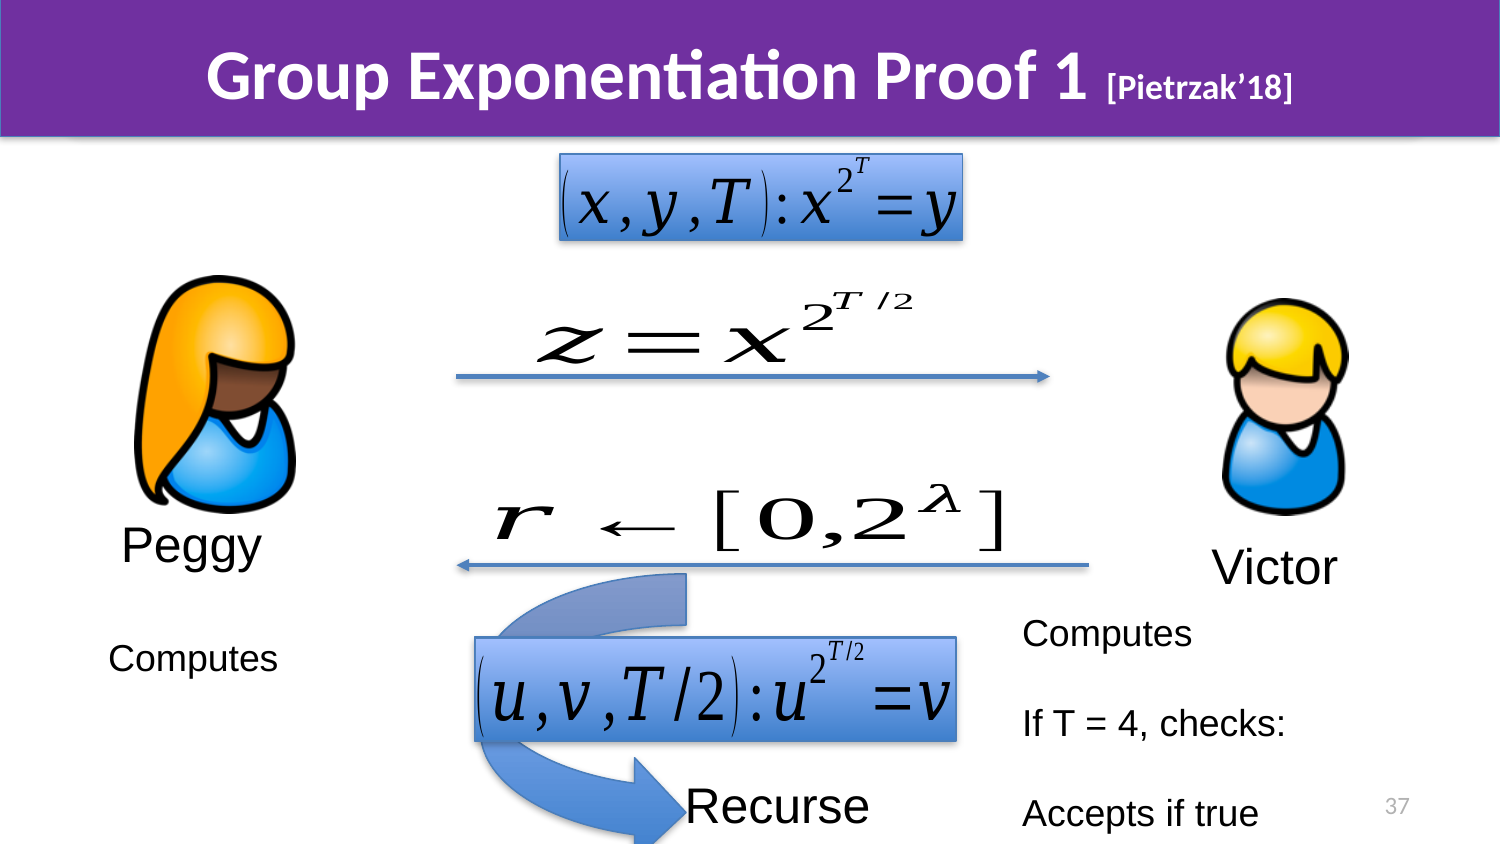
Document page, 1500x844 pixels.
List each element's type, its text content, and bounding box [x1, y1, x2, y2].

title Group Exponentiation Proof 1 [Pietrzak’18] [75, 20, 1425, 123]
picture [134, 275, 297, 515]
text_box [596, 576, 687, 635]
text_box Peggy [106, 504, 349, 580]
picture [1221, 298, 1349, 516]
text_box [482, 750, 669, 844]
text_box Victor [1196, 527, 1365, 603]
text_box Recurse [669, 766, 886, 841]
text_box [499, 576, 654, 635]
slide_number 37 [1074, 782, 1425, 827]
